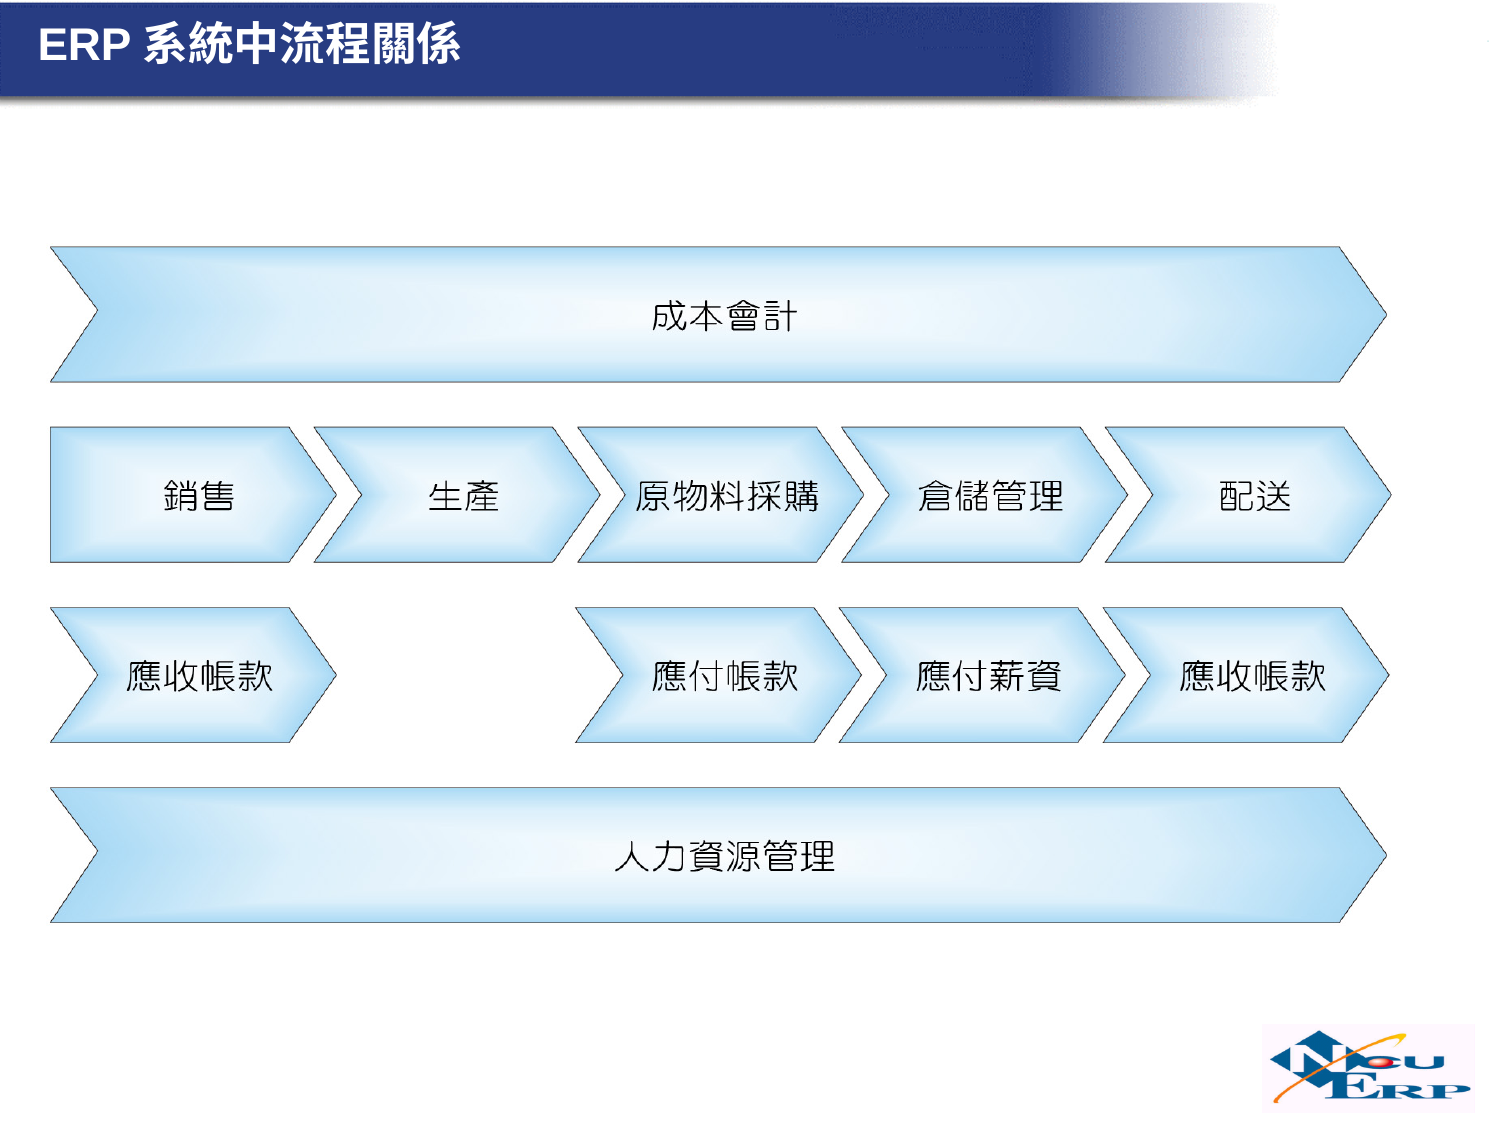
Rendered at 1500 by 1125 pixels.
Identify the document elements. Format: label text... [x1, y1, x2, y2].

title ERP系統中流程關係 [37, 0, 1163, 93]
picture [46, 243, 1395, 927]
picture [0, 0, 1500, 114]
picture [1262, 1024, 1475, 1113]
